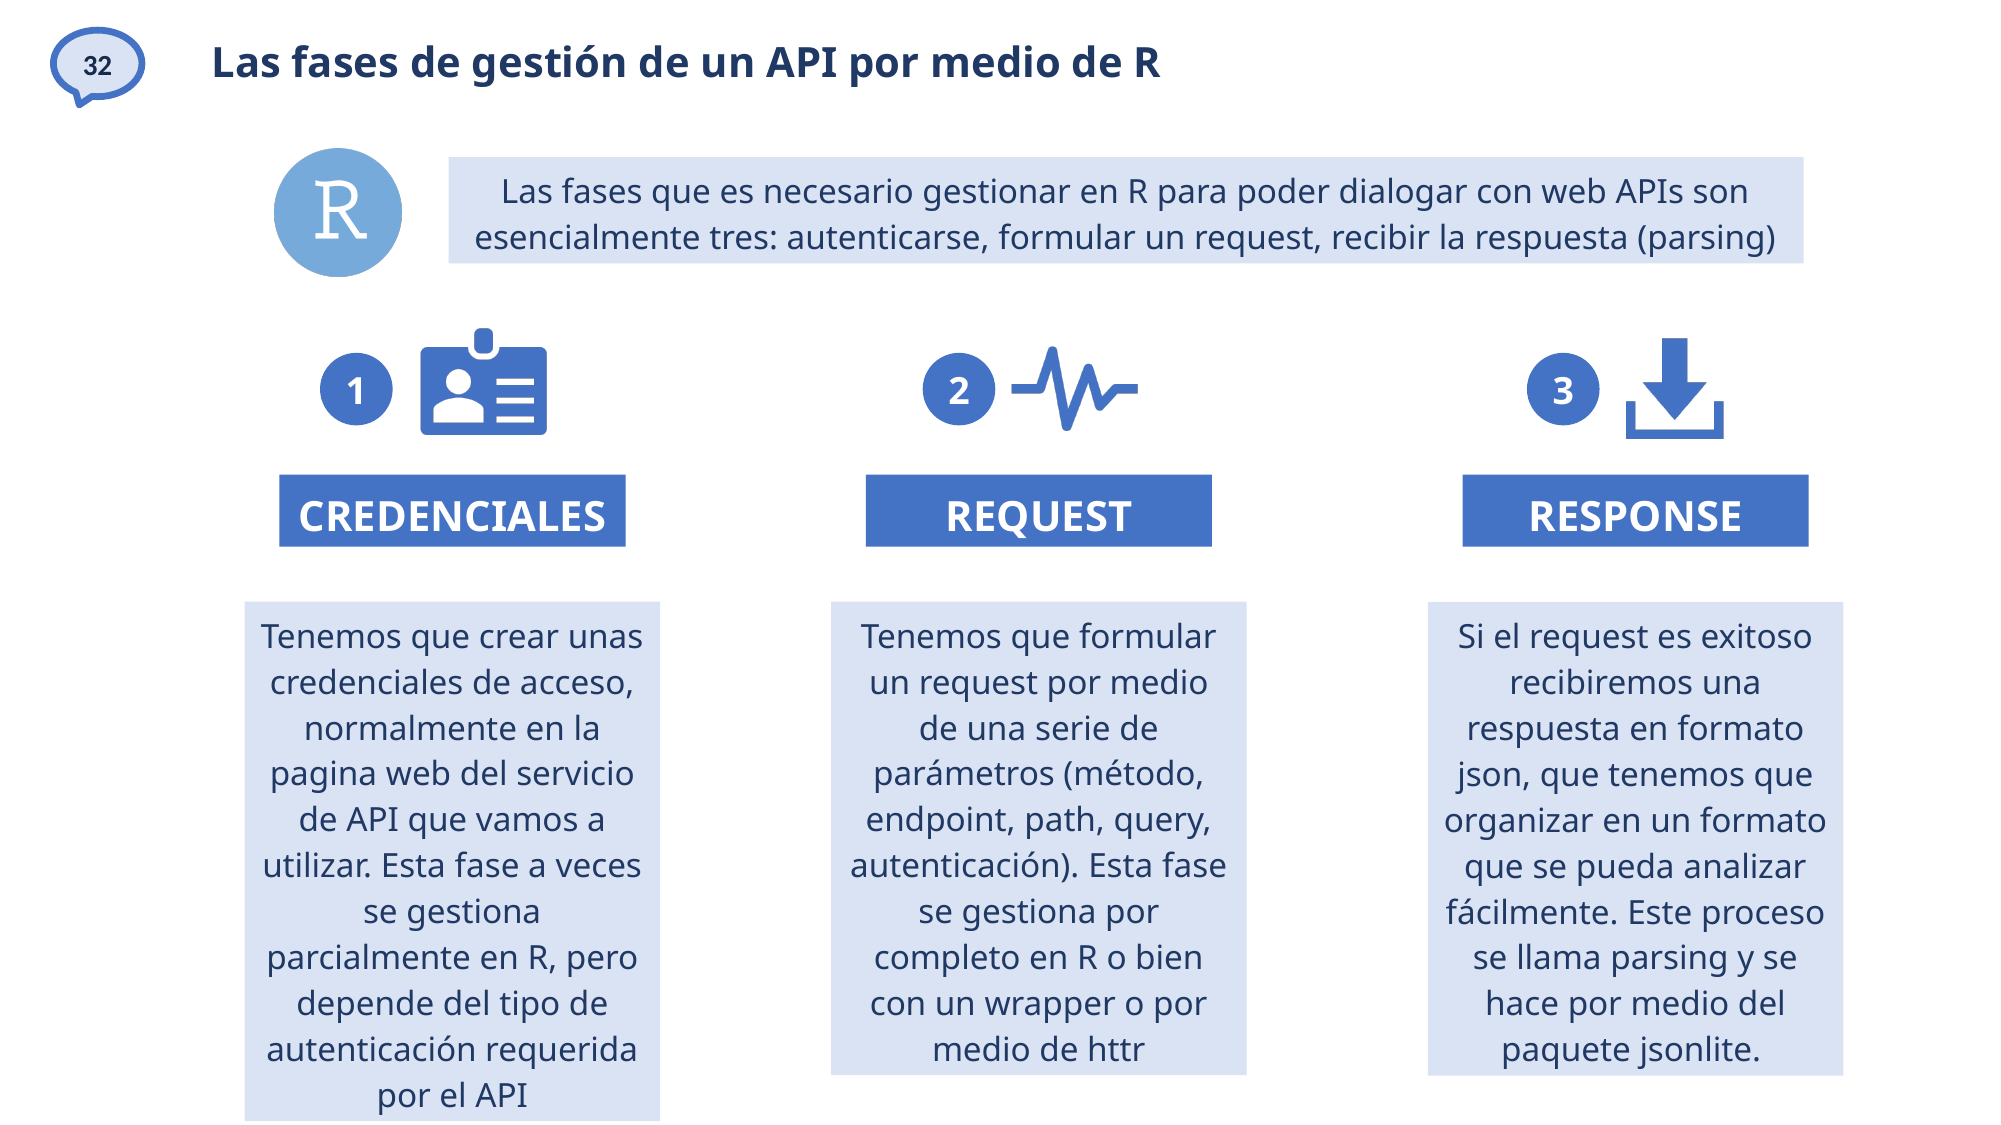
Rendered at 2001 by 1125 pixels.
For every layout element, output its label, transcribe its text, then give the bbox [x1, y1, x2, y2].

text_box CREDENCIALES [279, 474, 626, 547]
picture [273, 148, 402, 277]
text_box 2 [922, 352, 994, 426]
text_box 1 [320, 352, 393, 426]
picture [999, 313, 1151, 464]
text_box RESPONSE [1462, 474, 1809, 547]
picture [1599, 313, 1750, 464]
text_box 3 [1526, 352, 1594, 426]
text_box Si el request es exitoso recibiremos una respuesta en formato json, que tenemos que organizar en un formato que se pueda analizar fácilmente. Este proceso se llama parsing y se hace por medio del paquete jsonlite. [1427, 602, 1844, 1076]
slide_number 32 [35, 25, 160, 102]
text_box Tenemos que formular un request por medio de una serie de parámetros (método, endpoint, path, query, autenticación). Esta fase se gestiona por completo en R o bien con un wrapper o por medio de httr [831, 601, 1247, 1076]
text_box Las fases que es necesario gestionar en R para poder dialogar con web APIs son esencialmente tres: autenticarse, formular un request, recibir la respuesta (parsing) [448, 157, 1804, 264]
text_box REQUEST [865, 474, 1212, 547]
picture [407, 305, 559, 457]
title Las fases de gestión de un API por medio de R [196, 33, 1813, 96]
text_box Tenemos que crear unas credenciales de acceso, normalmente en la pagina web del servicio de API que vamos a utilizar. Esta fase a veces se gestiona parcialmente en R, pero depende del tipo de autenticación requerida por el API [244, 601, 661, 1122]
